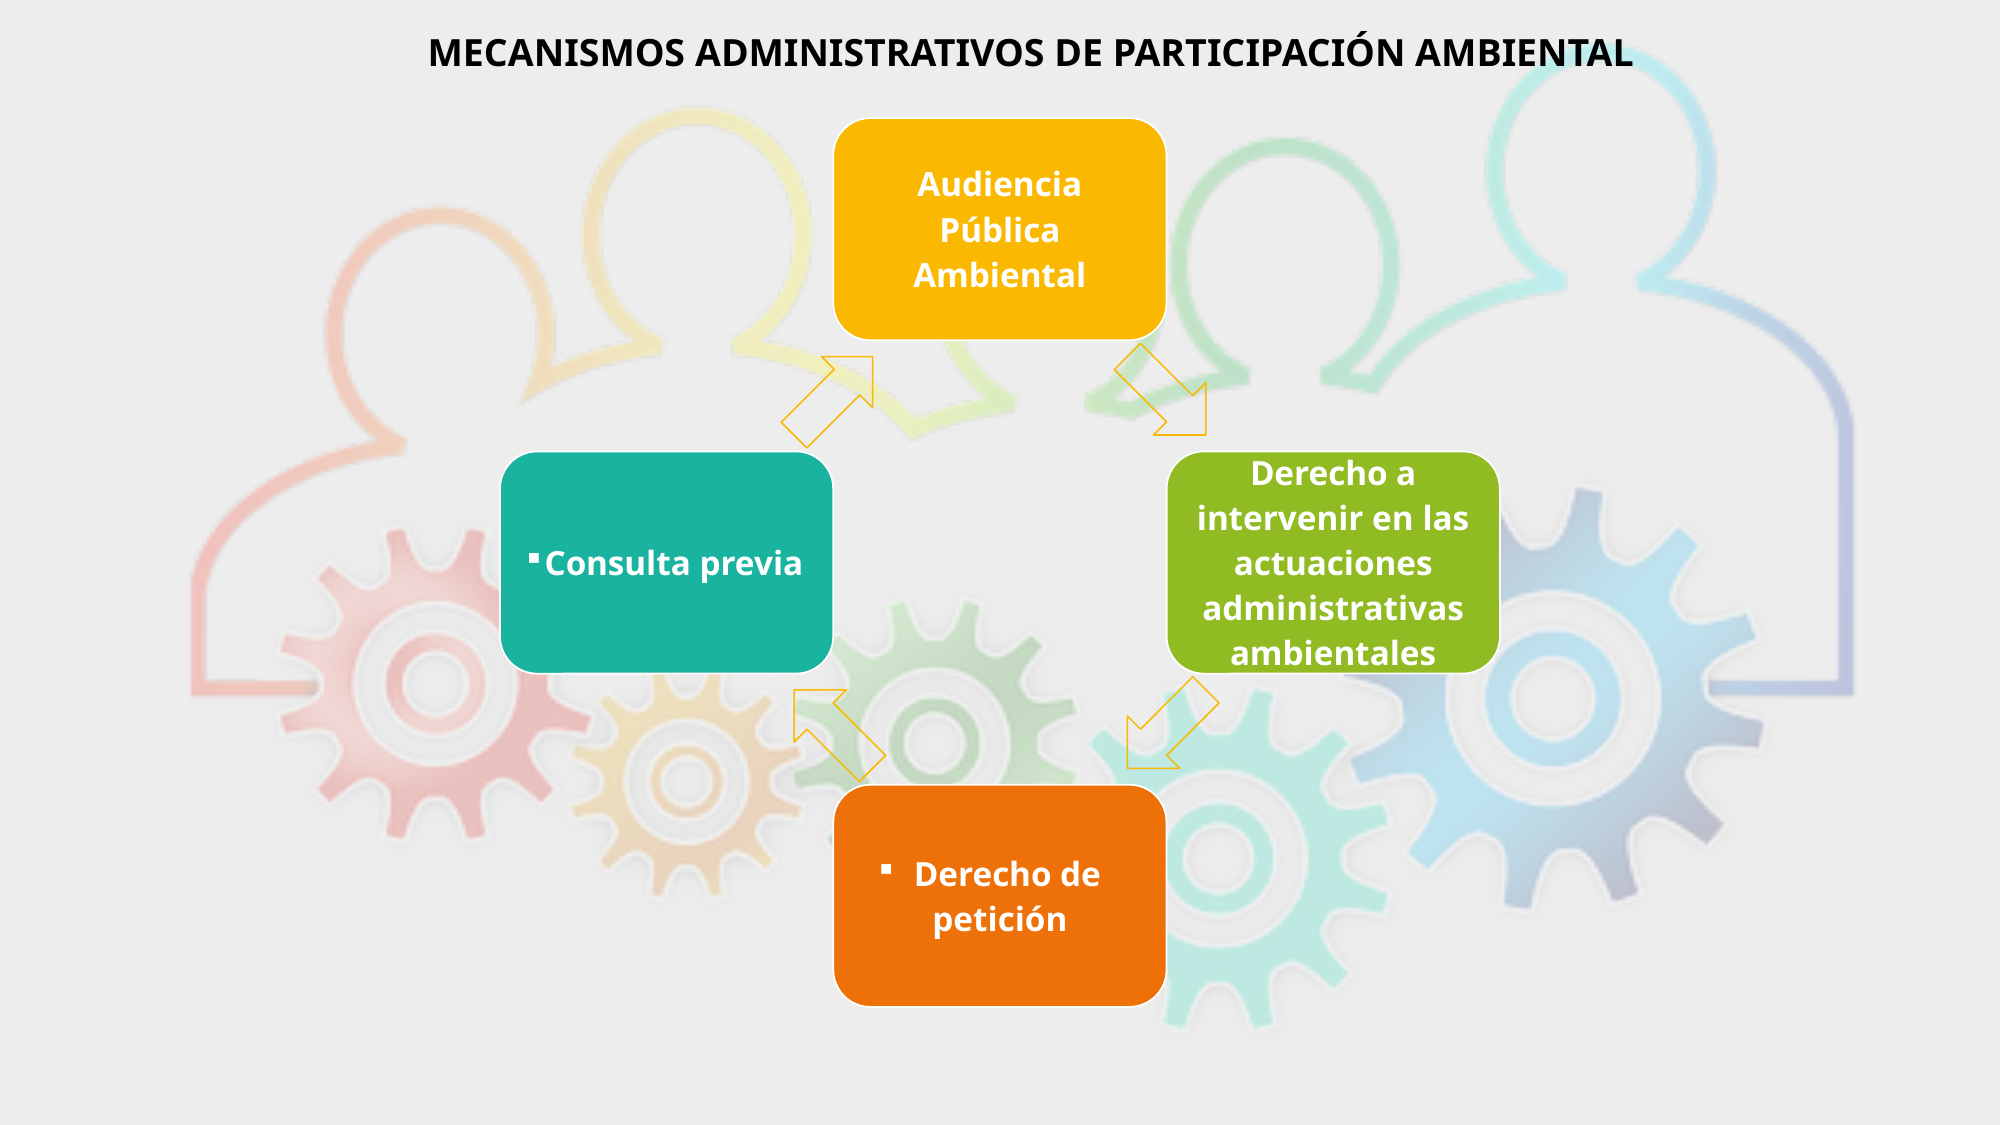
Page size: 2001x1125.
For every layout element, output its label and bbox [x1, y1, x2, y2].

text_box [332, 117, 1667, 1008]
picture [0, 0, 2000, 1125]
